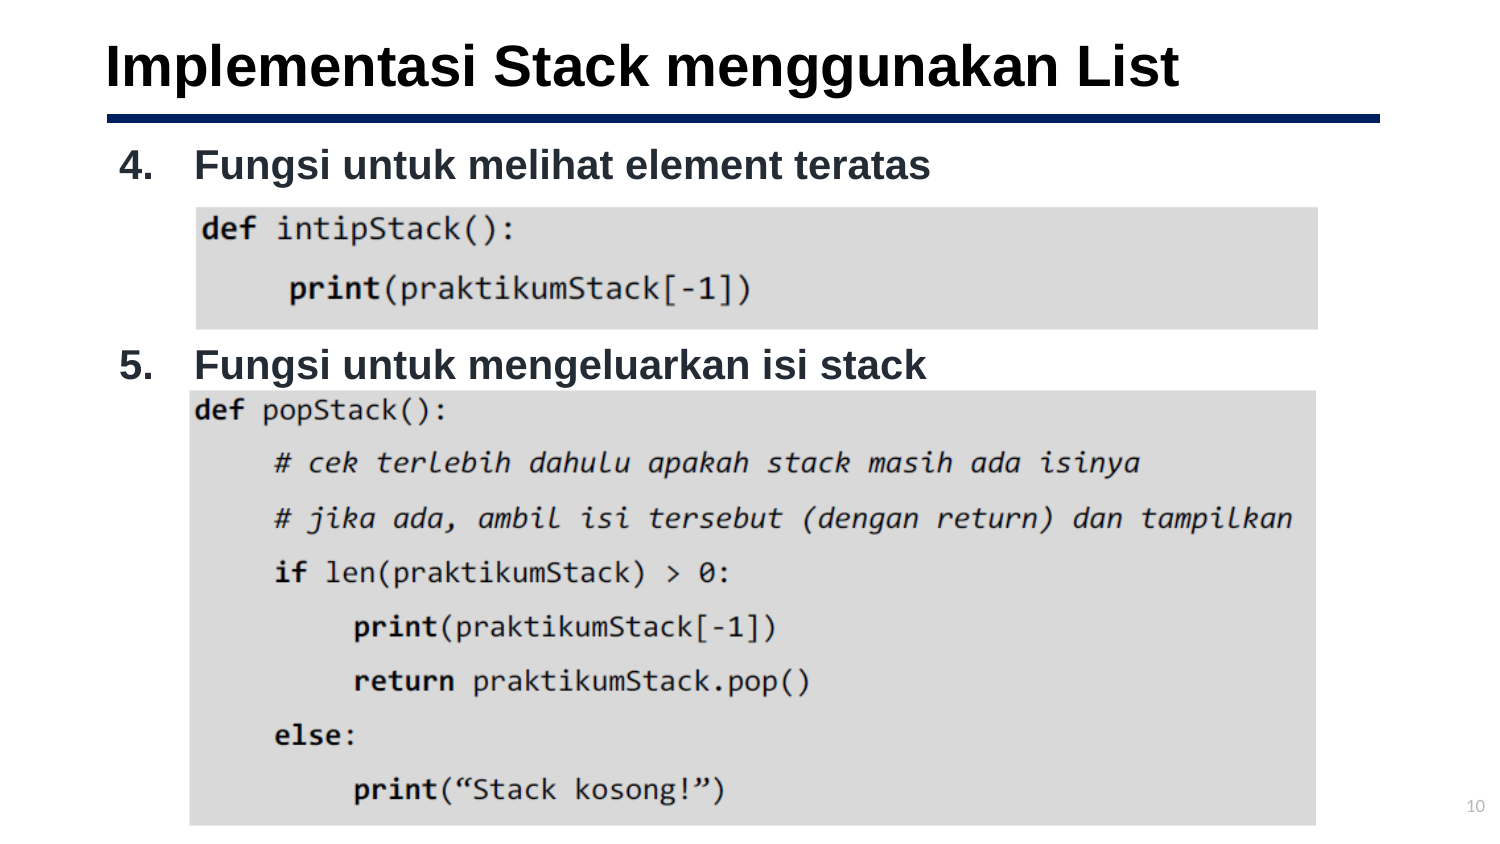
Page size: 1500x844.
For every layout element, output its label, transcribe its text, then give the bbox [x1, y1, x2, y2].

slide_number 10 [1320, 782, 1500, 828]
text_box Fungsi untuk melihat element teratas Fungsi untuk mengeluarkan isi stack [104, 130, 1410, 396]
text_box Implementasi Stack menggunakan List [90, 20, 1396, 106]
picture [183, 384, 1316, 831]
picture [188, 203, 1319, 337]
picture [107, 114, 1380, 123]
